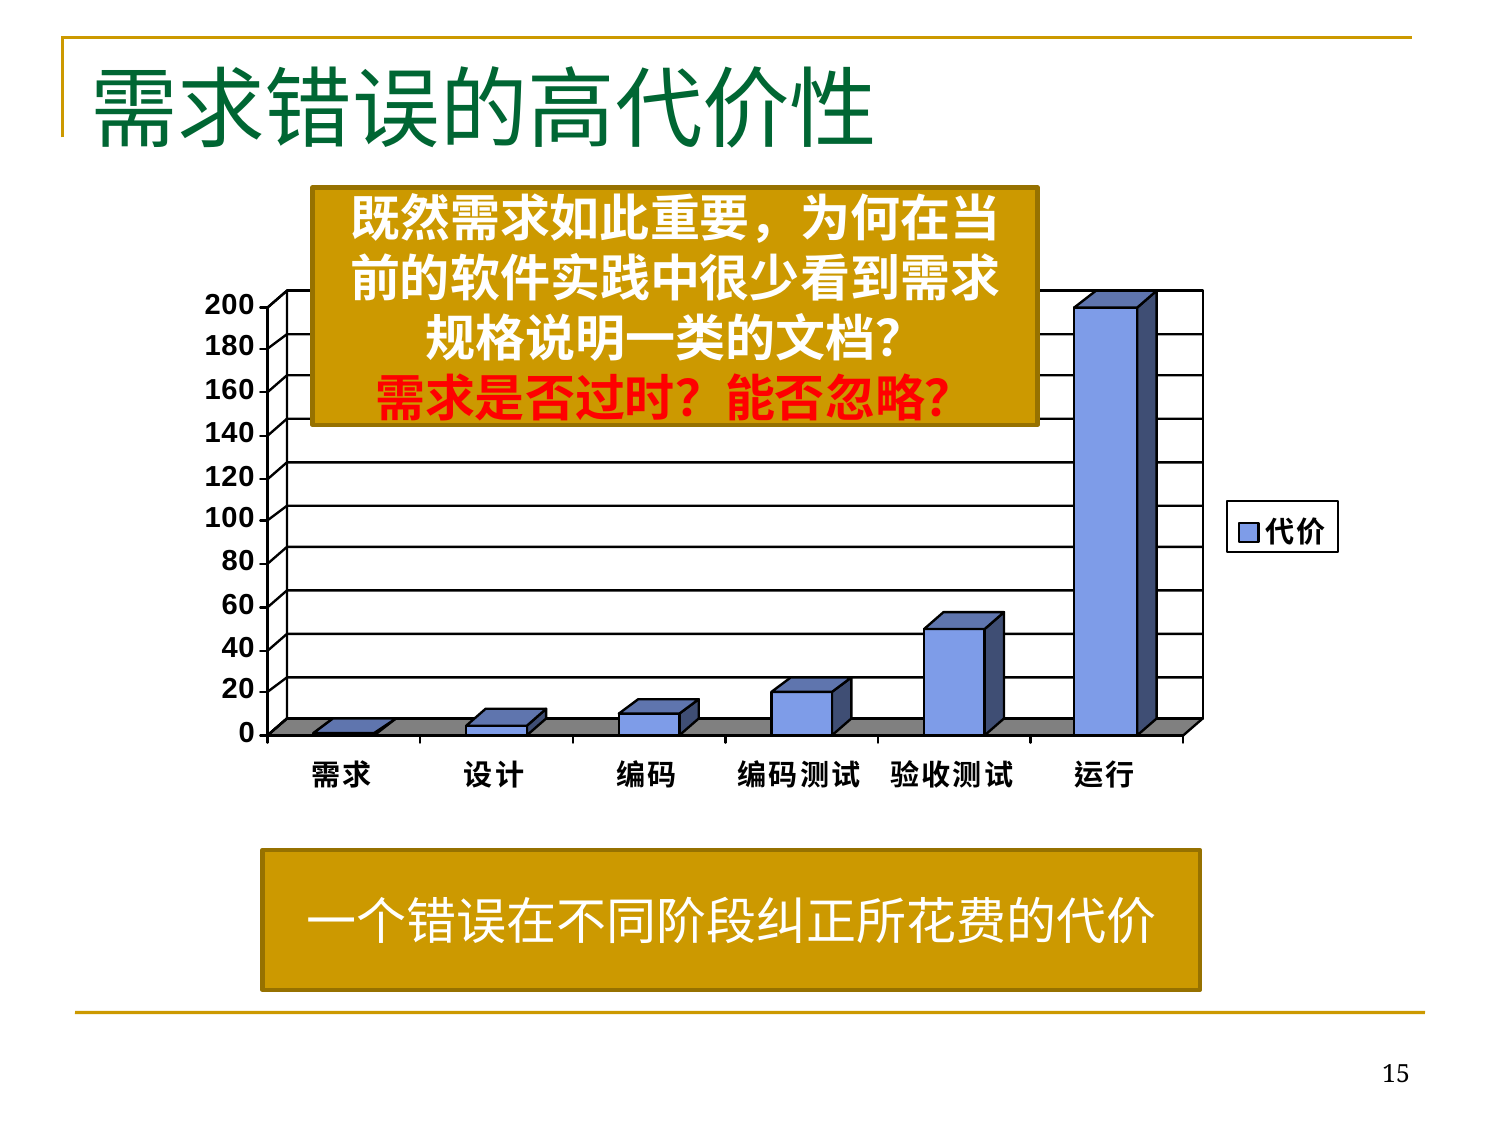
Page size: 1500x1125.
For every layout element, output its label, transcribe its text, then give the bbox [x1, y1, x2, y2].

text_box 一个错误在不同阶段纠正所花费的代价 [260, 848, 1202, 992]
text_box 既然需求如此重要，为何在当前的软件实践中很少看到需求规格说明一类的文档？ 需求是否过时？能否忽略？ [310, 185, 1040, 235]
slide_number 15 [1074, 1023, 1426, 1100]
title 需求错误的高代价性 [75, 45, 1425, 233]
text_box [112, 237, 1363, 823]
